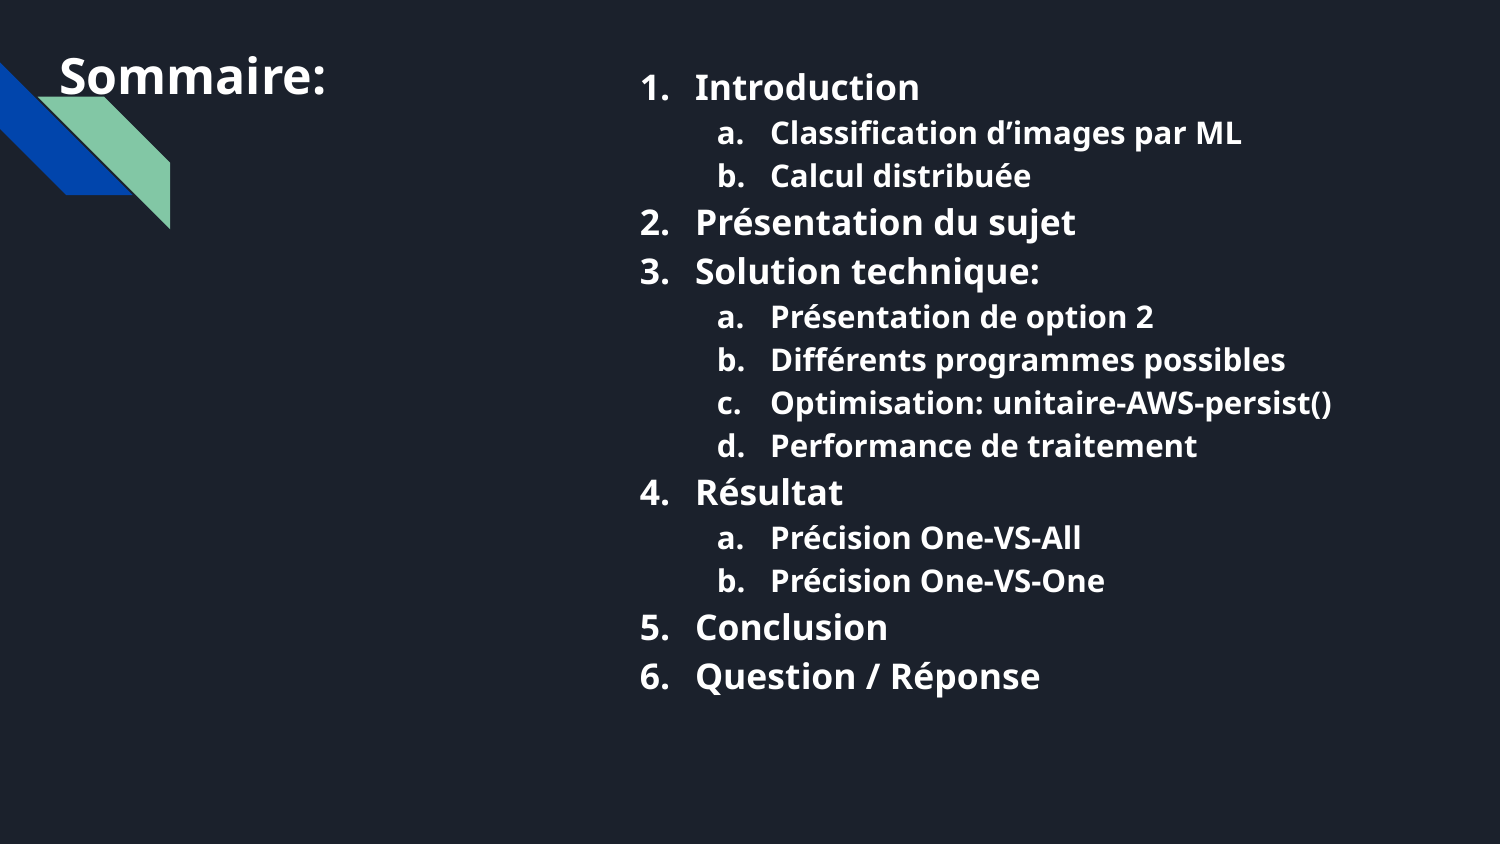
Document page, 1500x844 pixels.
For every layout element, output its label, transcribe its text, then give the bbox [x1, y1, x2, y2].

list Introduction Classification d’images par ML Calcul distribuée Présentation du sujet Solution technique: Présentation de option 2 Différents programmes possibles Optimisation: unitaire-AWS-persist() Performance de traitement Résultat Précision One-VS-All Précision One-VS-One Conclusion Question / Réponse [605, 43, 1412, 760]
title Sommaire: [44, 29, 1442, 124]
